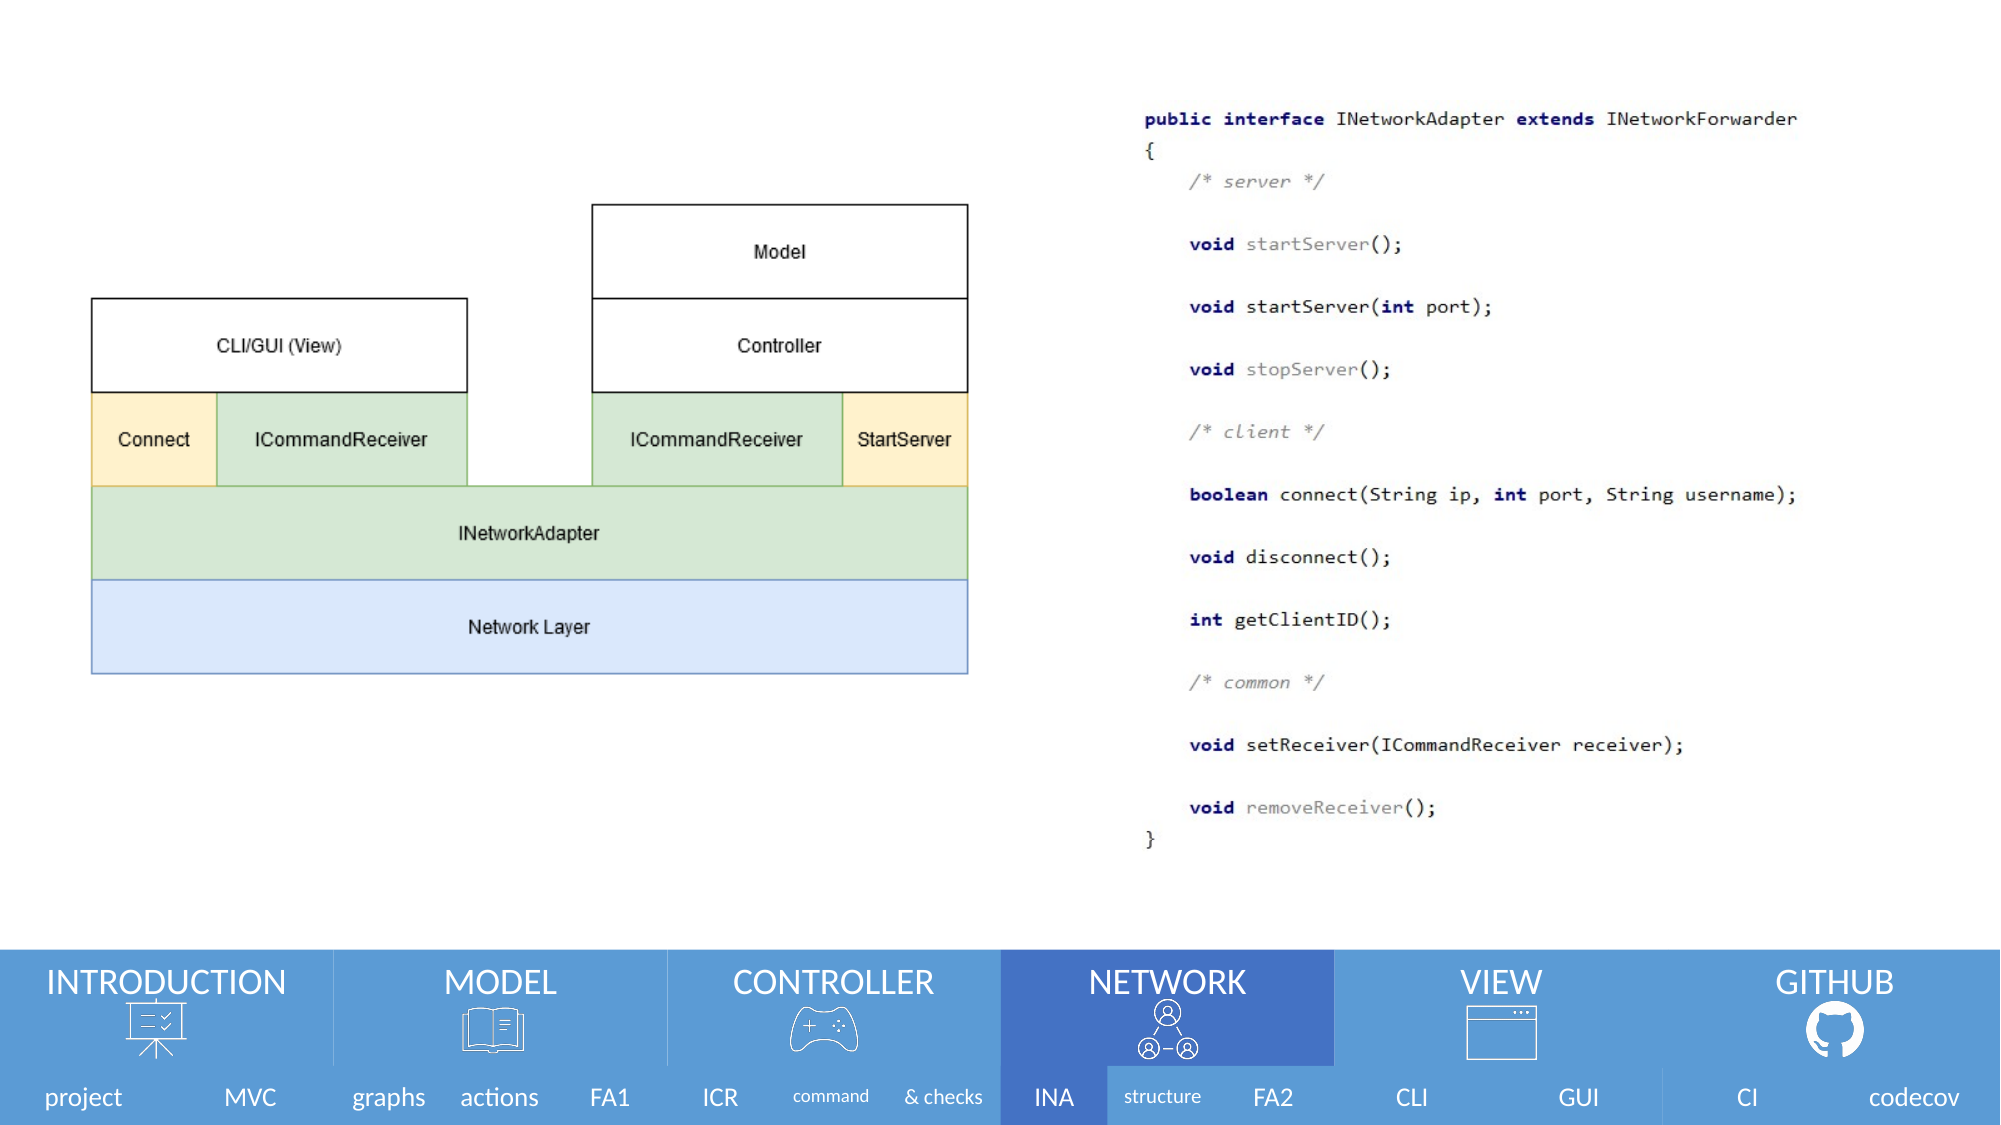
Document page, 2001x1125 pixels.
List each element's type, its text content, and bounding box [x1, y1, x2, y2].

picture [1125, 986, 1211, 1072]
text_box project [0, 1065, 166, 1125]
text_box FA2 [1217, 1065, 1328, 1125]
text_box command [775, 1065, 885, 1125]
text_box graphs [333, 1065, 443, 1125]
text_box CLI [1328, 1065, 1495, 1125]
picture [1806, 1000, 1864, 1058]
text_box MVC [166, 1065, 333, 1125]
text_box CONTROLLER [666, 949, 1000, 1065]
picture [60, 173, 1000, 706]
text_box GITHUB [1667, 949, 2000, 1065]
picture [785, 990, 863, 1068]
picture [456, 995, 530, 1068]
text_box FA1 [554, 1065, 664, 1125]
text_box INA [1000, 1065, 1106, 1125]
text_box structure [1106, 1065, 1217, 1125]
text_box NETWORK [1000, 949, 1334, 1065]
text_box & checks [885, 1065, 1000, 1125]
text_box INTRODUCTION [0, 949, 333, 1065]
text_box CI [1661, 1065, 1828, 1125]
picture [1142, 100, 1849, 865]
text_box GUI [1495, 1065, 1661, 1125]
text_box MODEL [333, 949, 666, 1065]
picture [116, 988, 196, 1068]
text_box codecov [1828, 1065, 2000, 1125]
text_box VIEW [1334, 949, 1667, 1065]
text_box ICR [664, 1065, 775, 1125]
picture [1459, 990, 1544, 1076]
text_box actions [443, 1065, 554, 1125]
